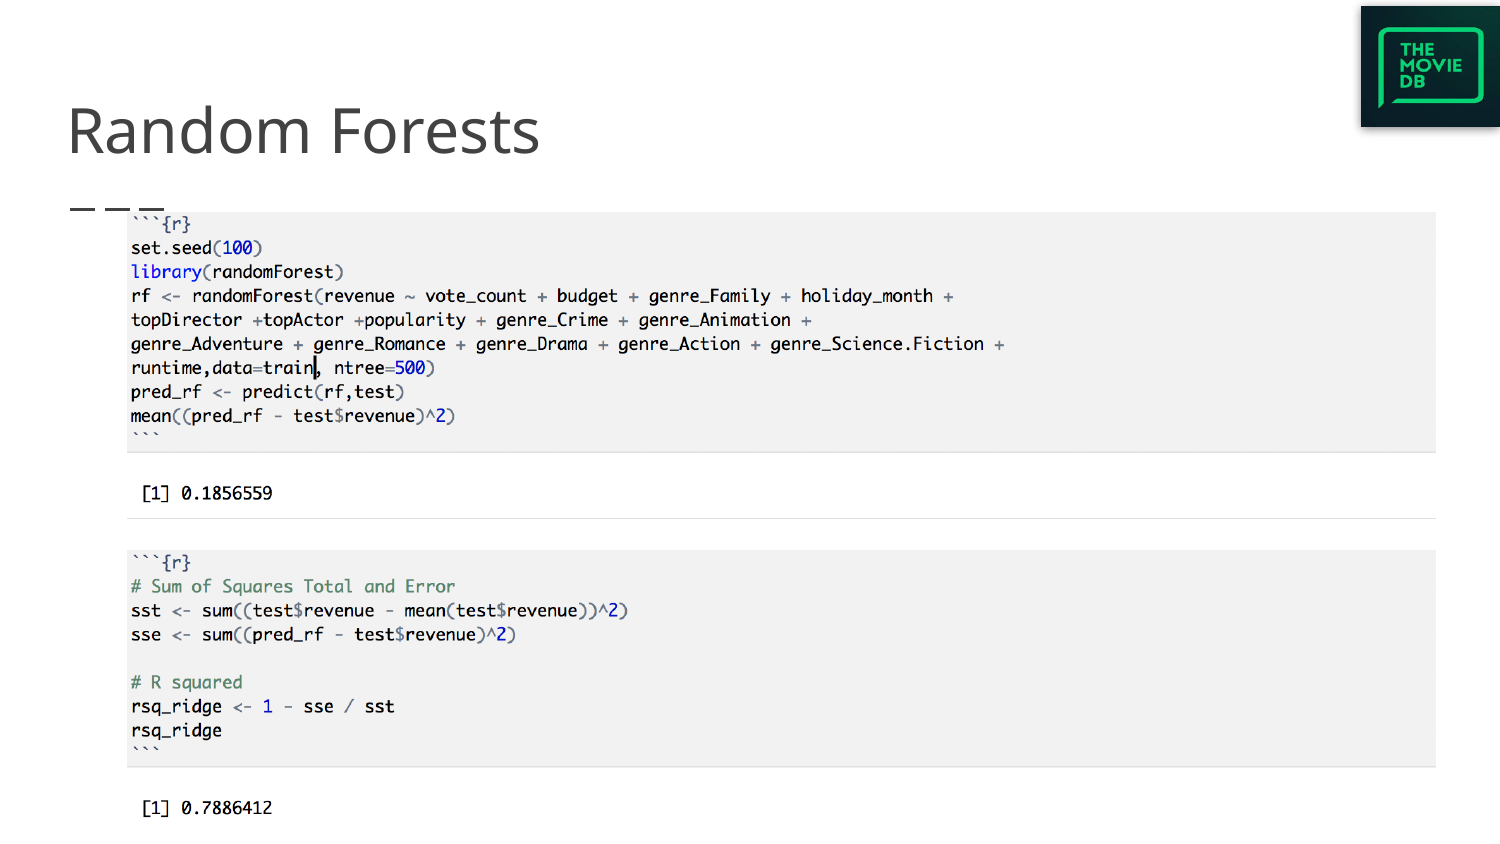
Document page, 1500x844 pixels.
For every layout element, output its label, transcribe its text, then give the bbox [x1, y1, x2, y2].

picture [127, 212, 1436, 825]
picture [1361, 5, 1500, 127]
title Random Forests [51, 61, 1449, 182]
